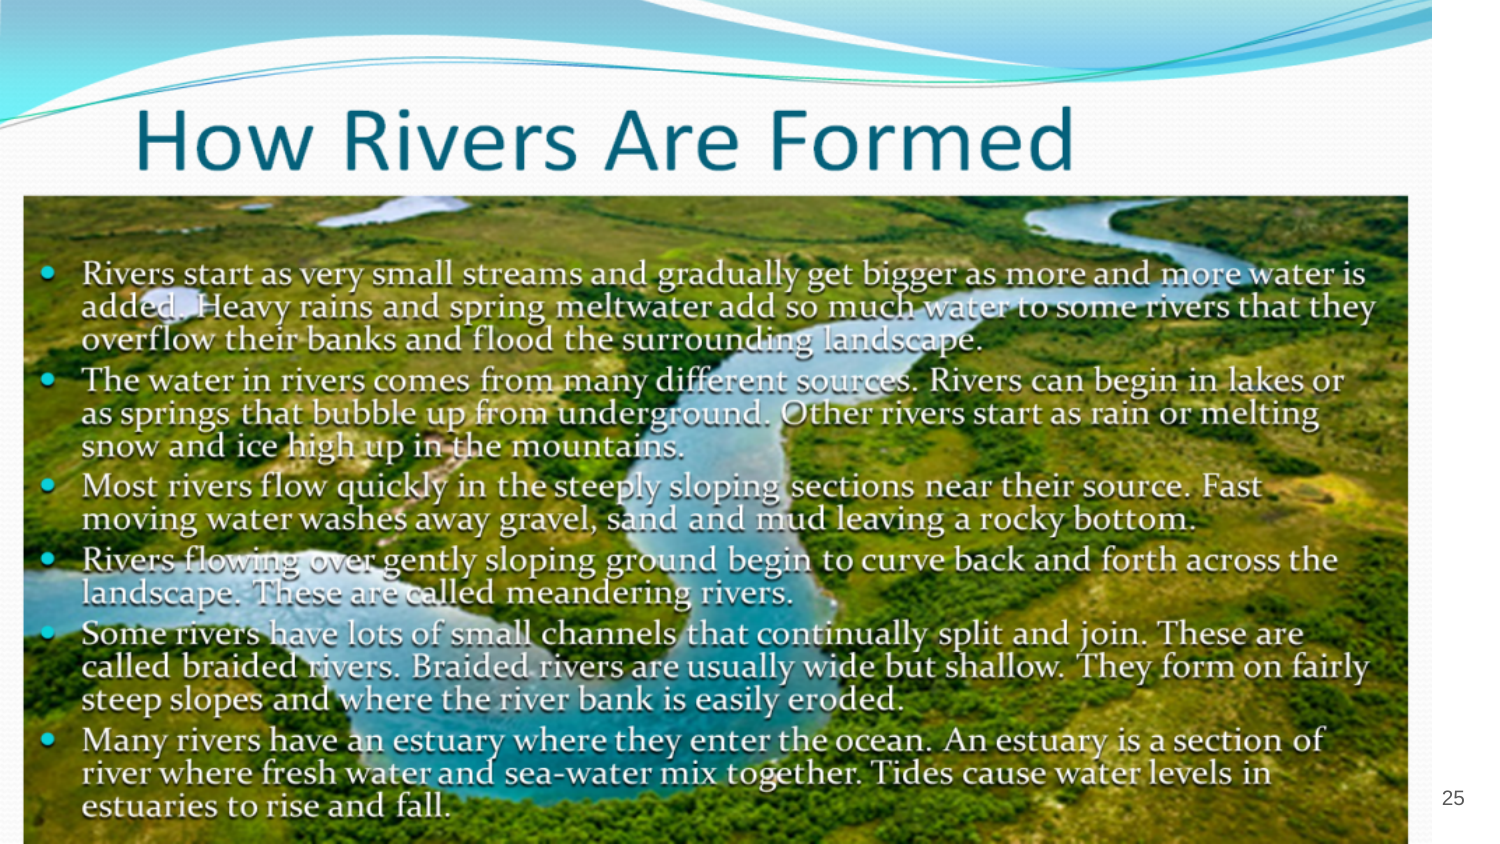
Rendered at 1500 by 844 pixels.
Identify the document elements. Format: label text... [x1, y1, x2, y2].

slide_number 25 [1435, 764, 1480, 830]
picture [0, 0, 1432, 844]
